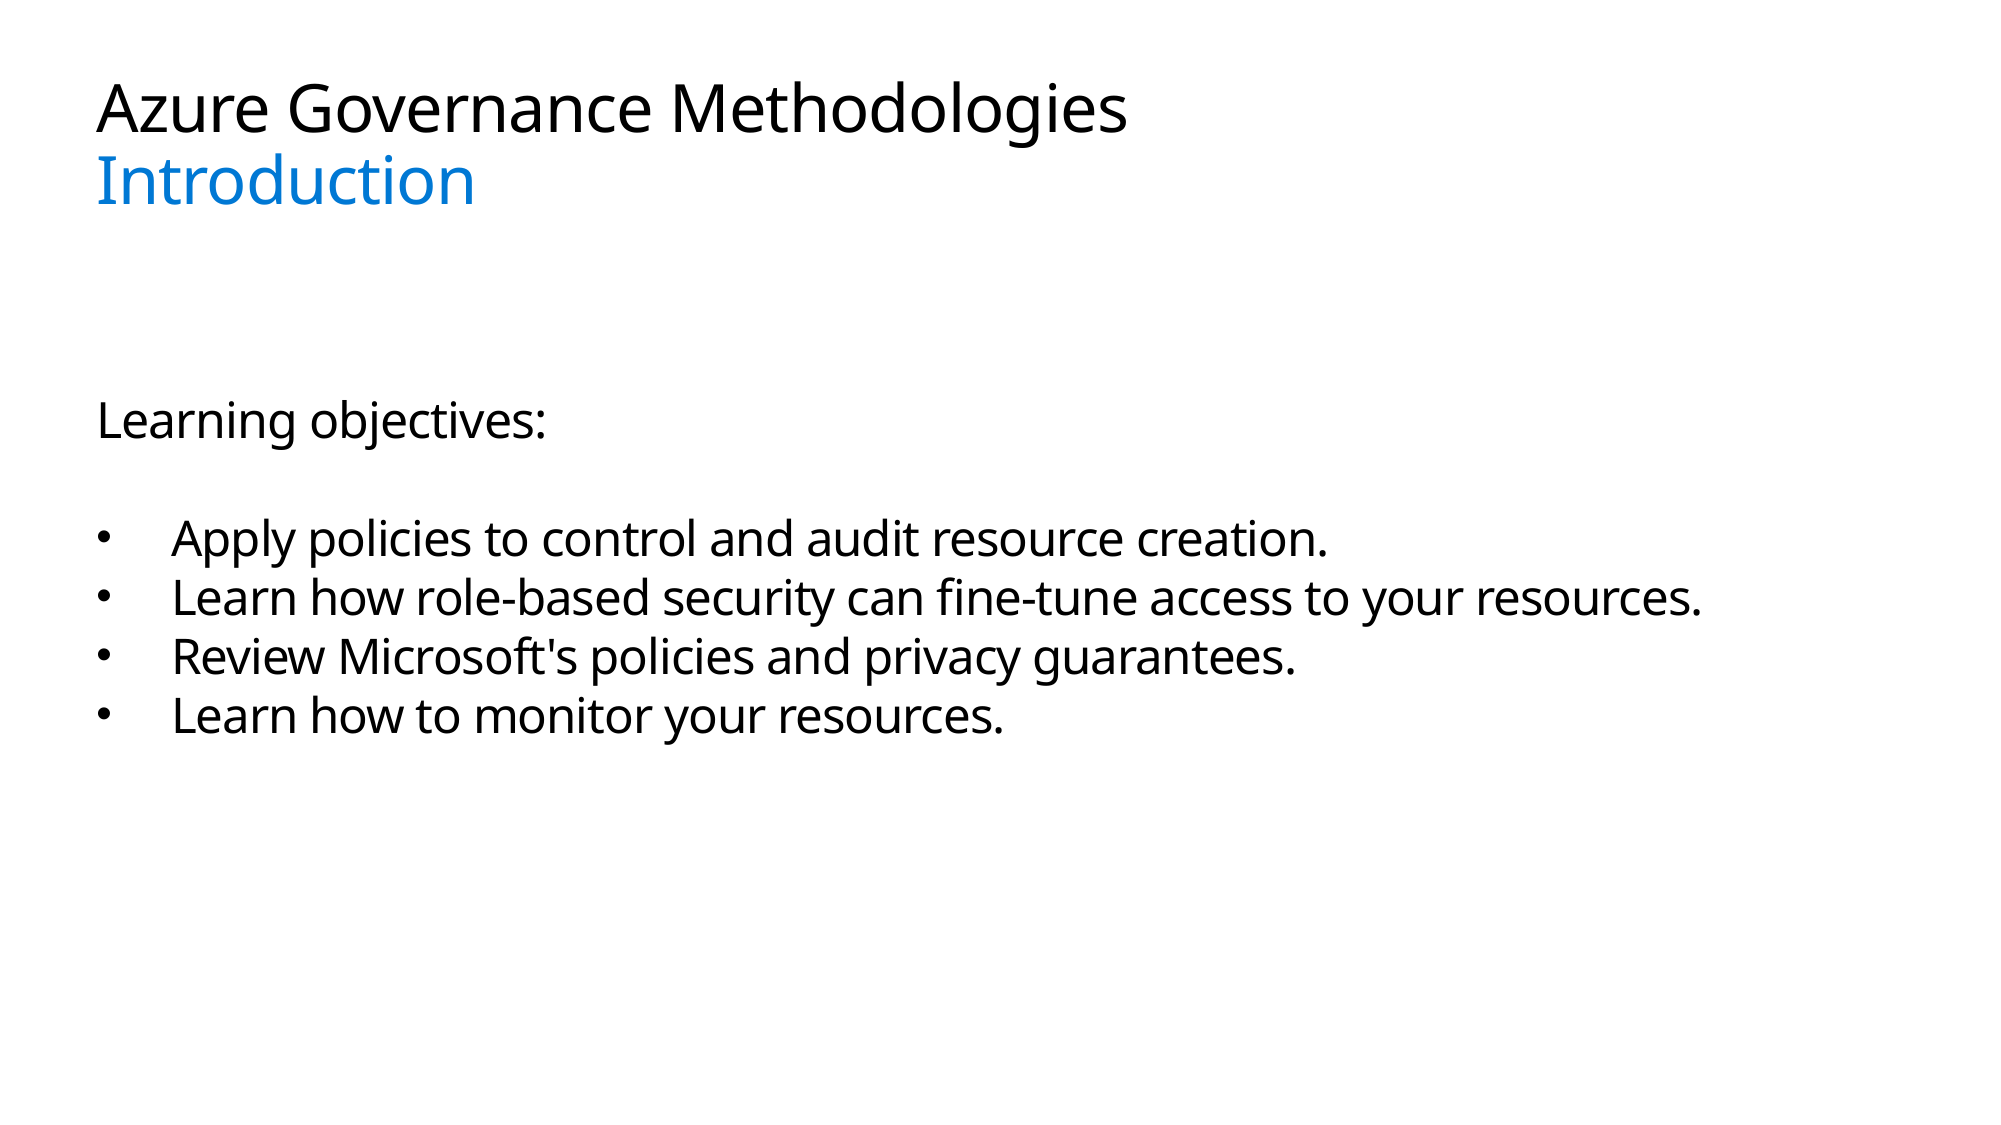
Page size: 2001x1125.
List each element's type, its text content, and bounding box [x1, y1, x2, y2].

list Learning objectives: Apply policies to control and audit resource creation. Learn how role-based security can fine-tune access to your resources. Review Microsoft's policies and privacy guarantees. Learn how to monitor your resources. [96, 388, 1904, 777]
title Azure Governance Methodologies Introduction [96, 75, 1904, 237]
